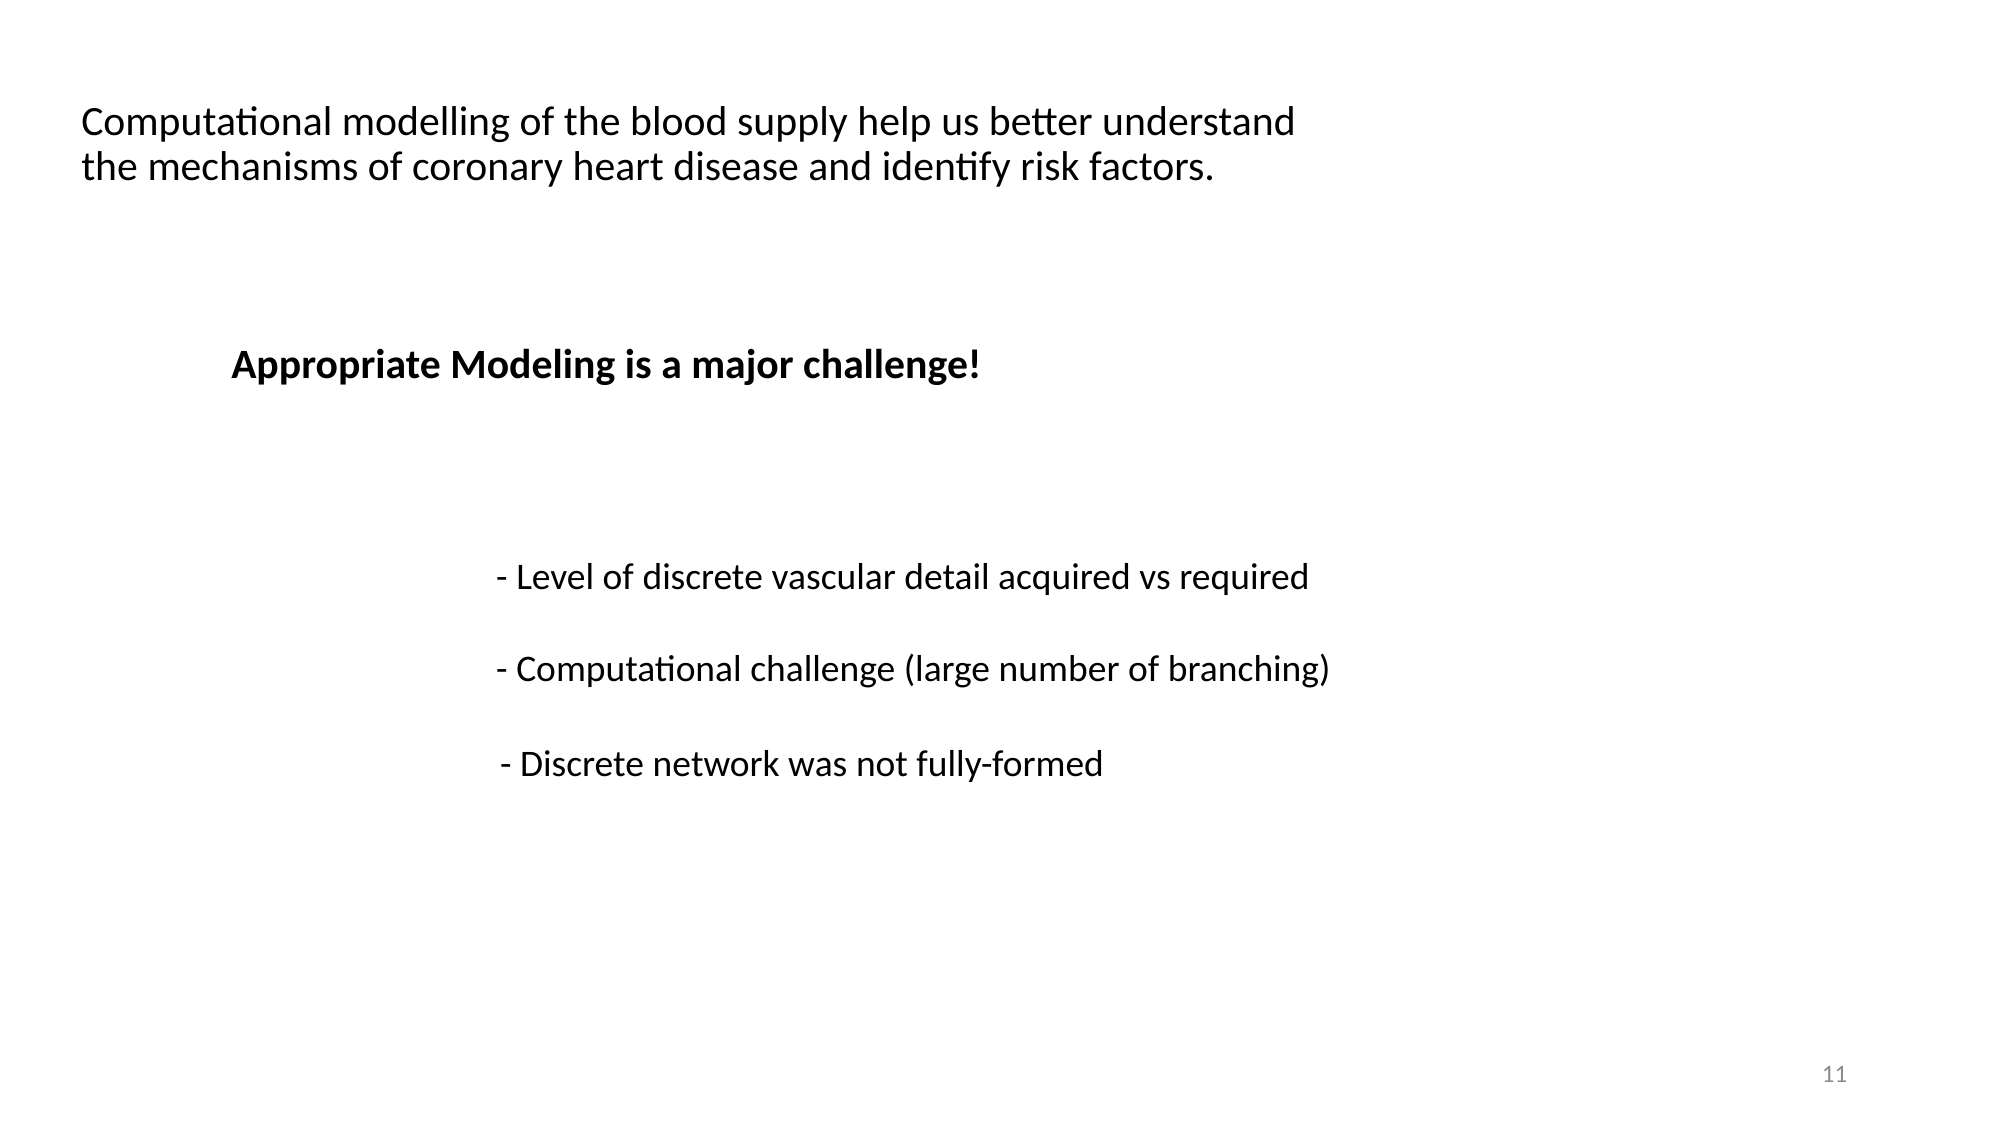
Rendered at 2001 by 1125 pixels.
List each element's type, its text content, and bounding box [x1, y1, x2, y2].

text_box - Level of discrete vascular detail acquired vs required [481, 544, 1482, 637]
text_box - Discrete network was not fully-formed [485, 731, 1120, 791]
slide_number 11 [1412, 1042, 1863, 1103]
subtitle Computational modelling of the blood supply help us better understand the mechanisms of coronary heart disease and identify risk factors. Appropriate Modeling is a major challenge! [66, 92, 1955, 447]
text_box - Computational challenge (large number of branching) [481, 637, 1482, 742]
